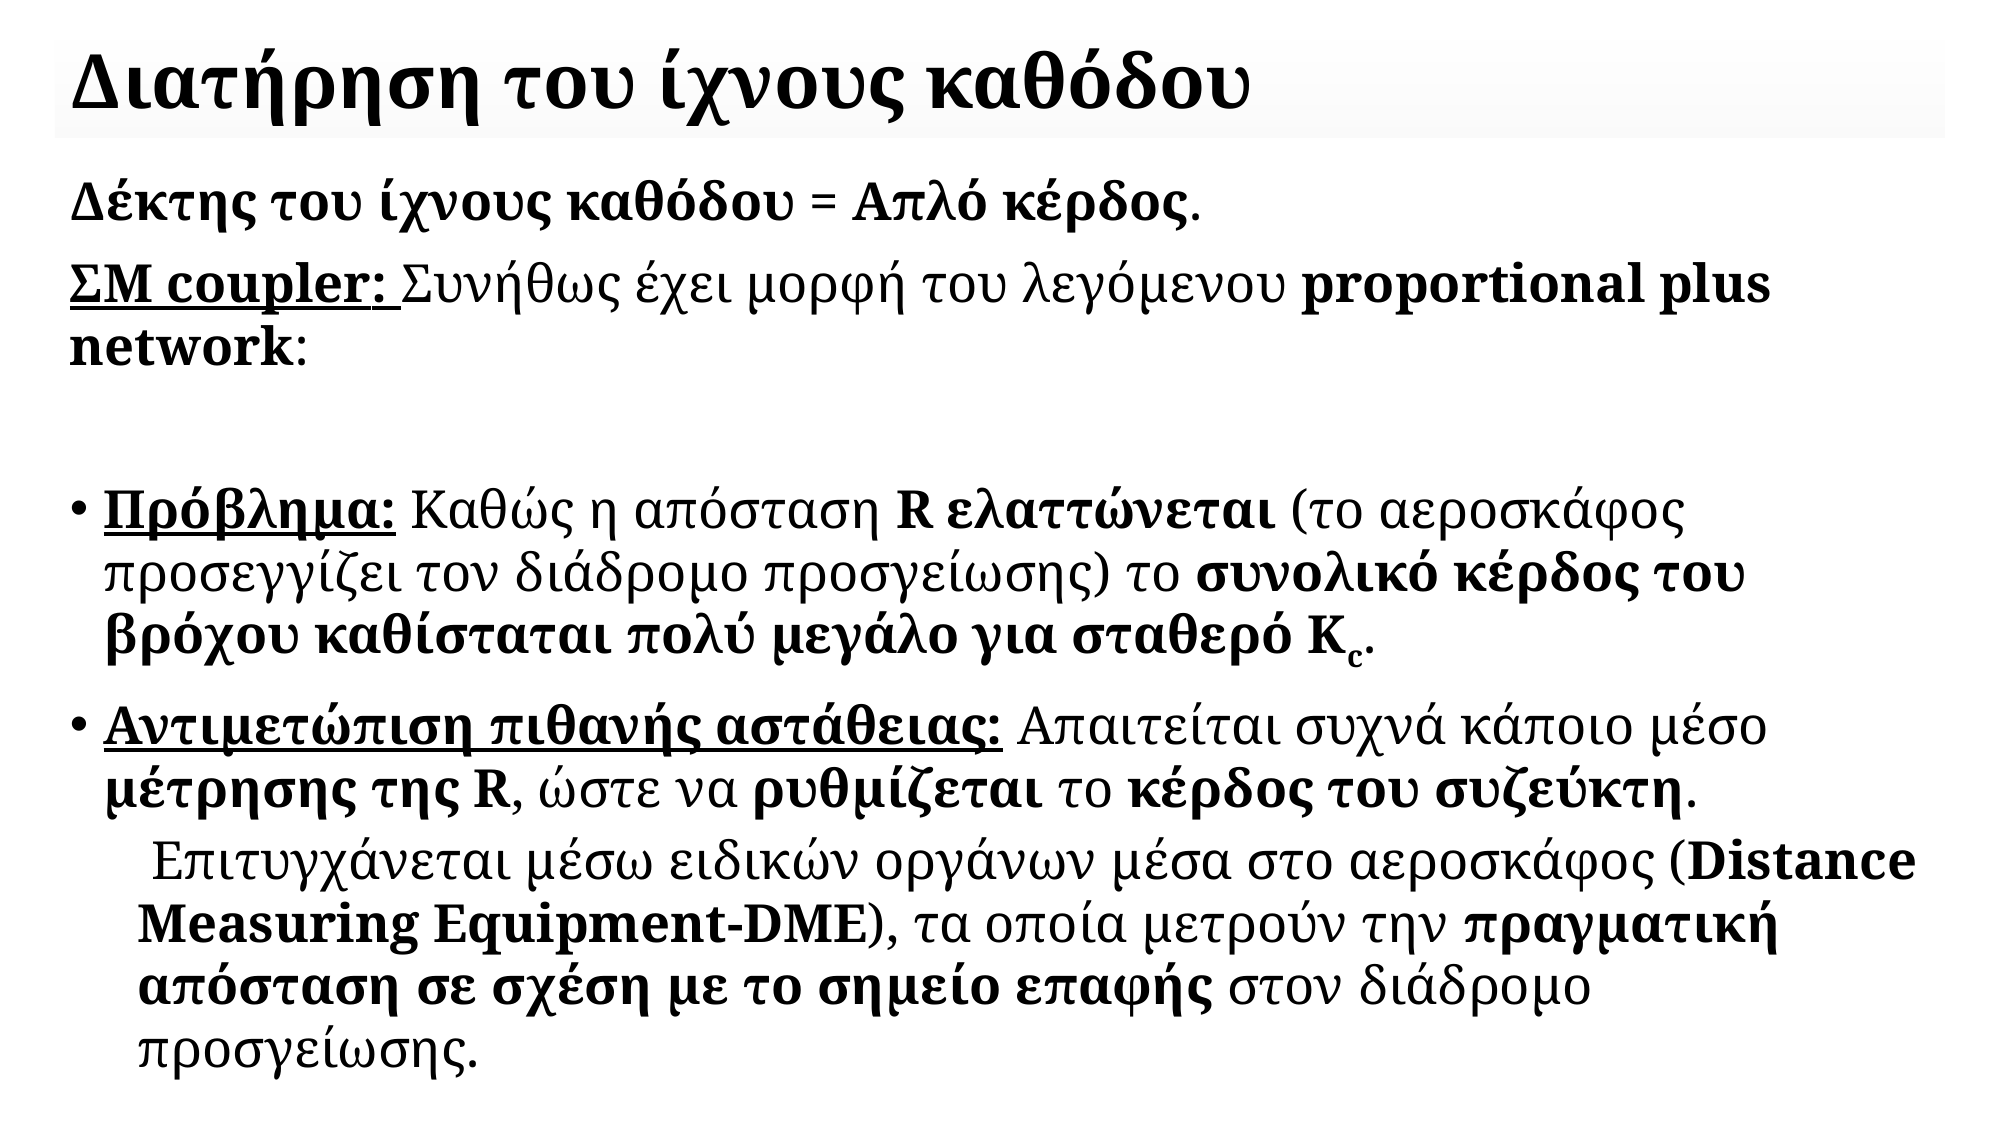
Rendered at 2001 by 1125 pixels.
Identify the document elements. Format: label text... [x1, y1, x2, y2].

title Διατήρηση του ίχνους καθόδου [54, 31, 1945, 138]
